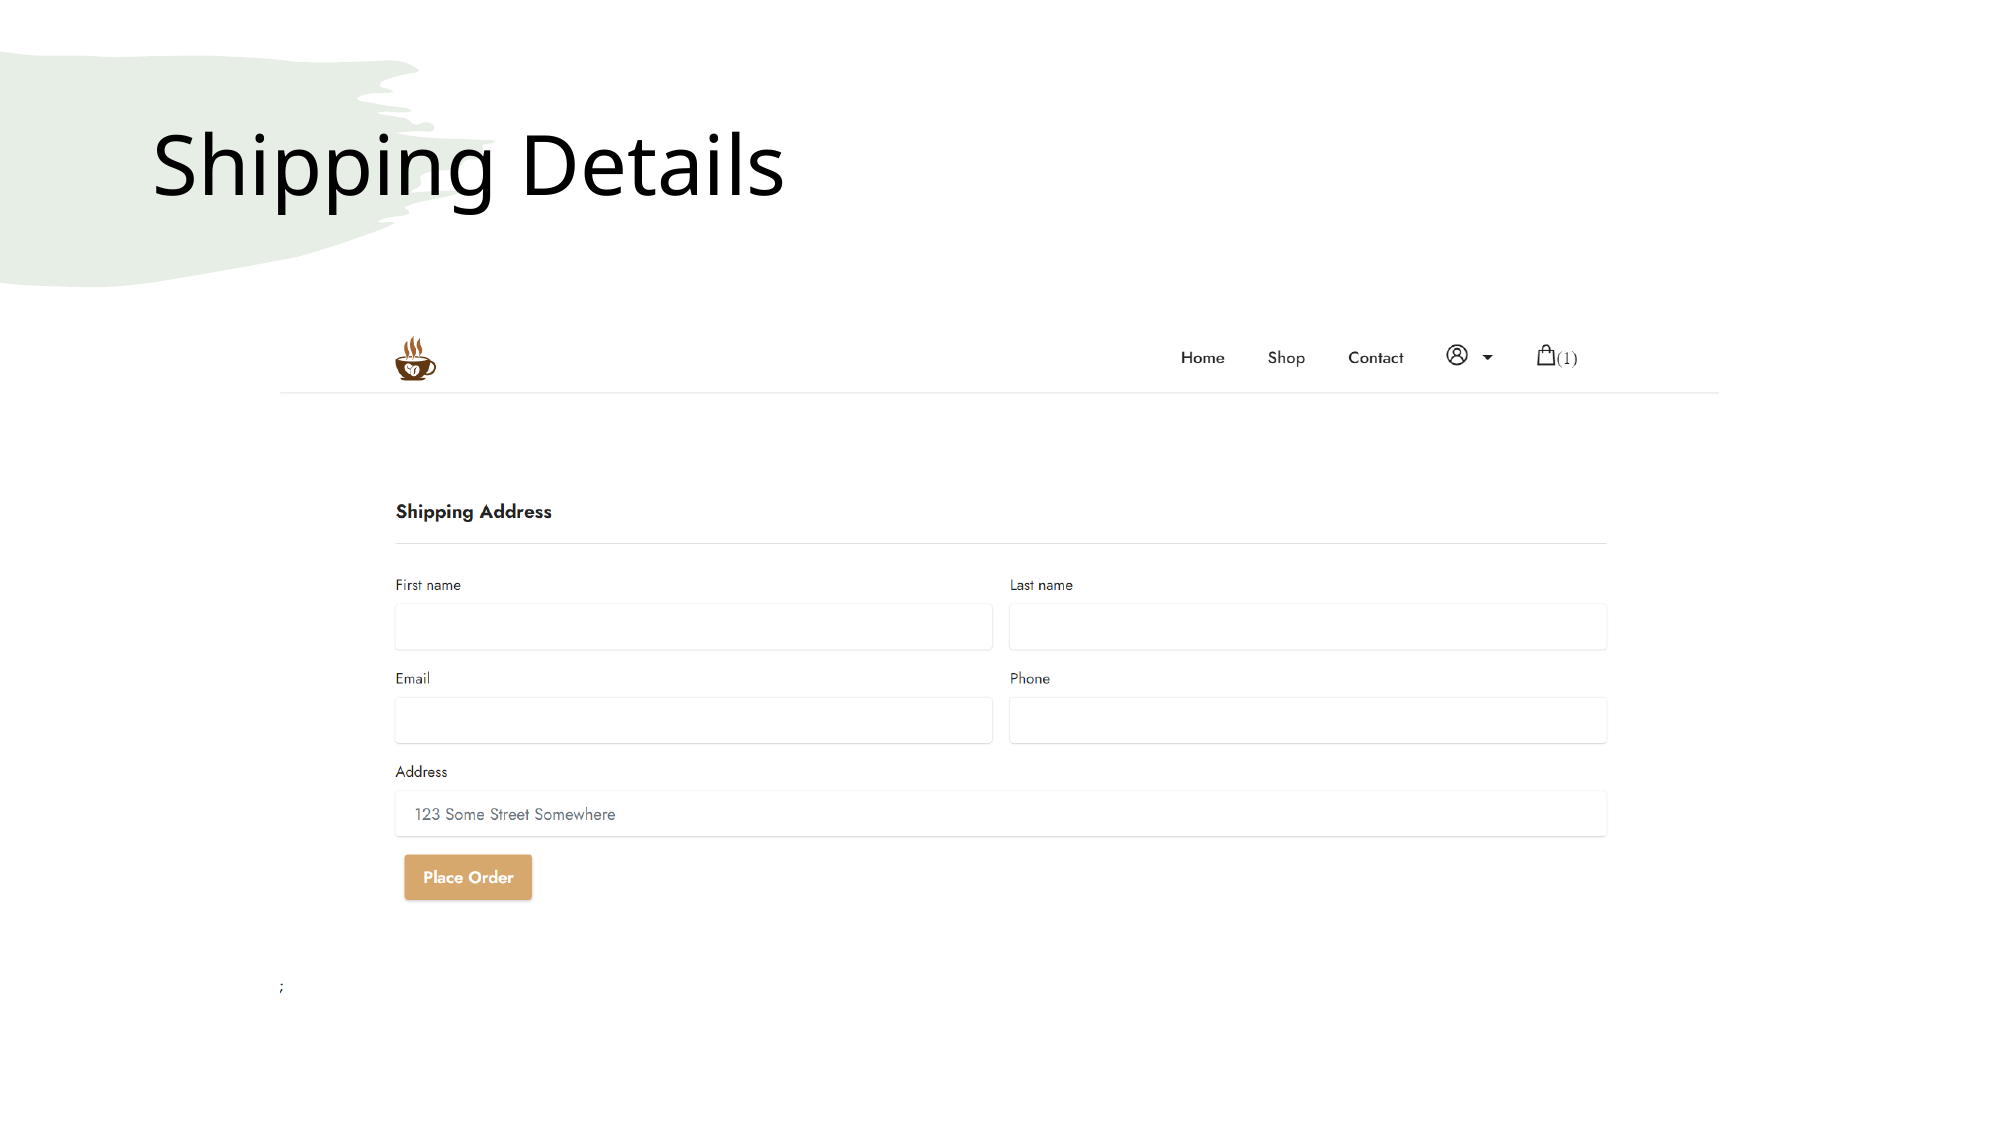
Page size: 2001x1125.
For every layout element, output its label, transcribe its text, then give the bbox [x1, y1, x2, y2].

title Shipping Details [137, 59, 1863, 278]
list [280, 329, 1719, 1013]
